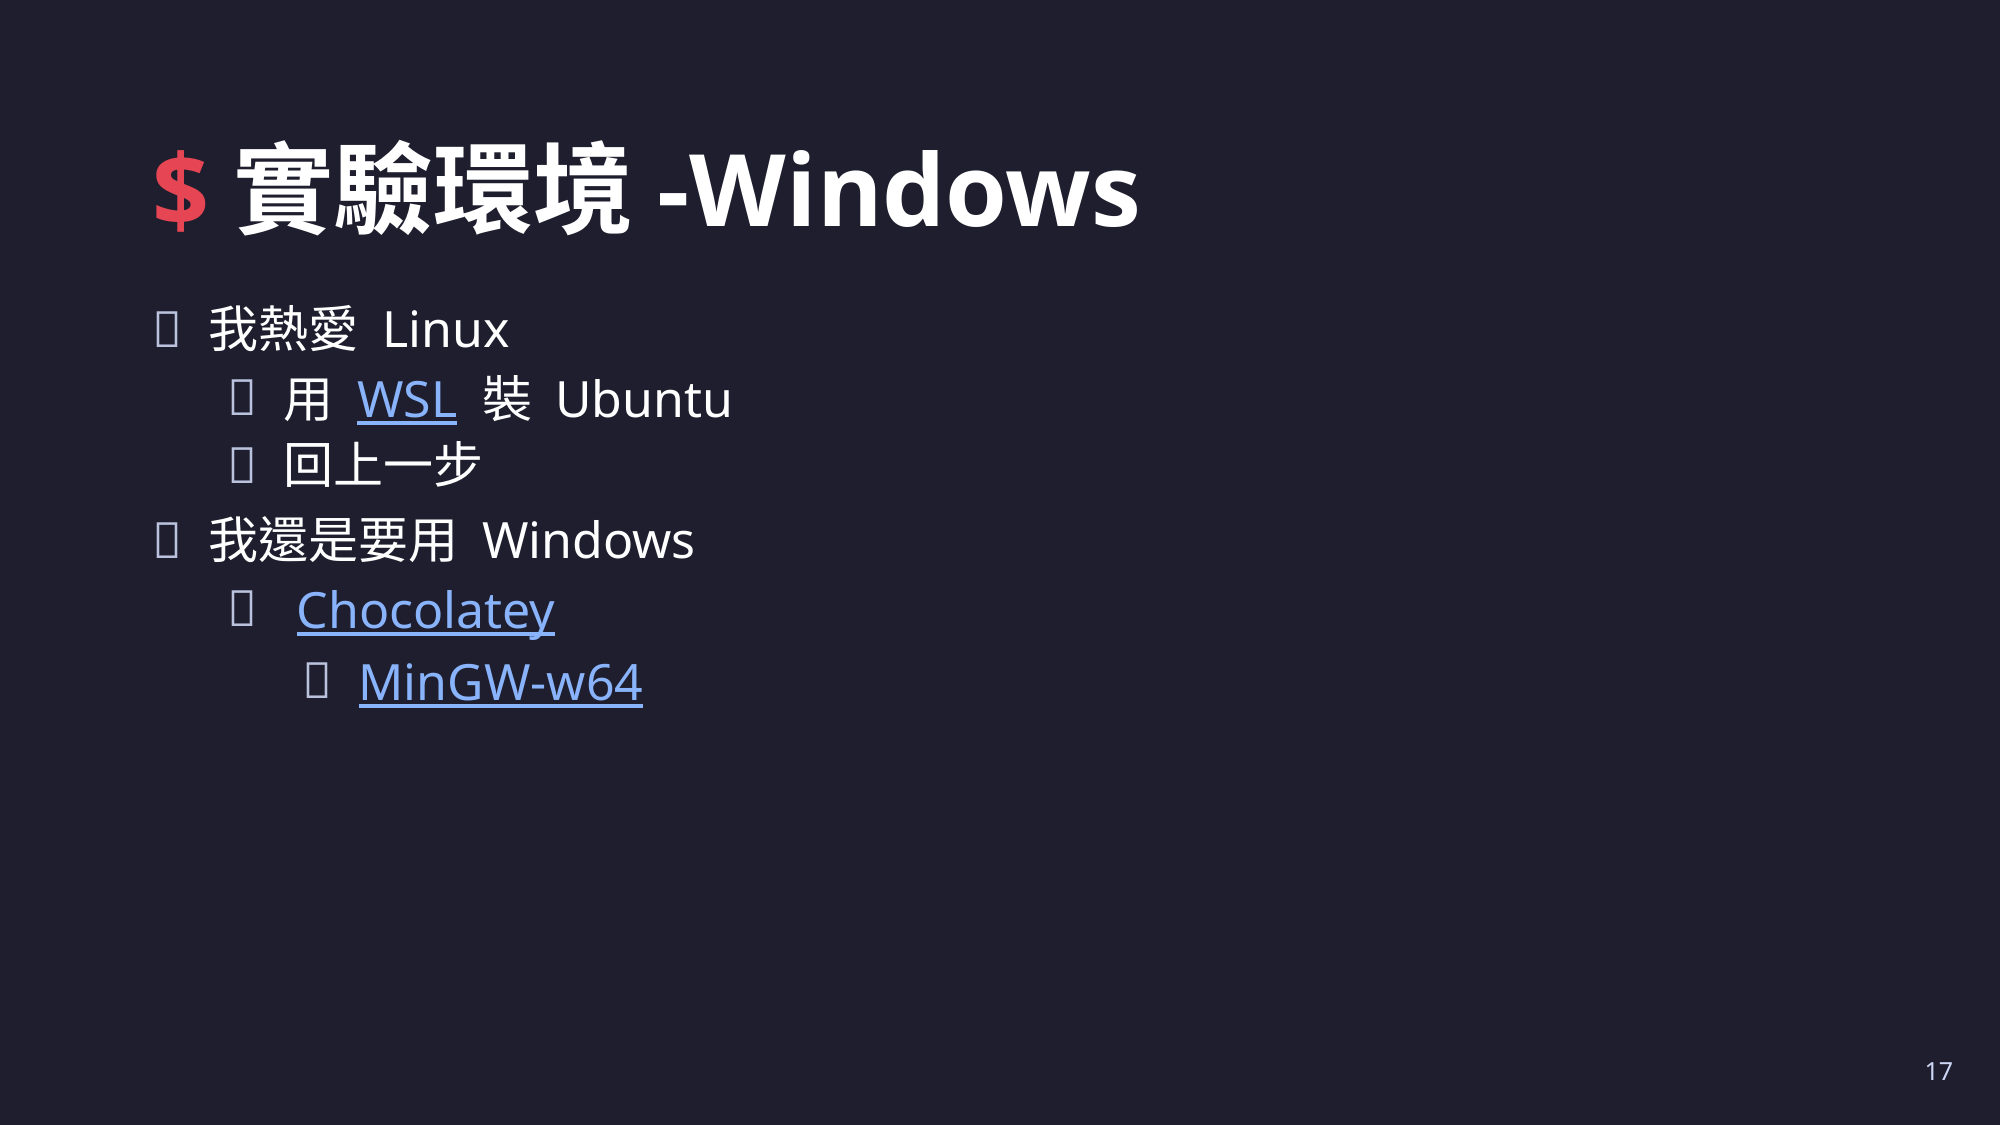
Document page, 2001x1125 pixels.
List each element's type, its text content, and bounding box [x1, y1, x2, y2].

list 我熱愛 Linux 用 WSL 裝 Ubuntu 回上一步 我還是要用 Windows Chocolatey MinGW-w64 [137, 296, 1863, 1014]
slide_number 17 [1518, 1042, 1969, 1103]
title $實驗環境-Windows [137, 117, 1863, 271]
